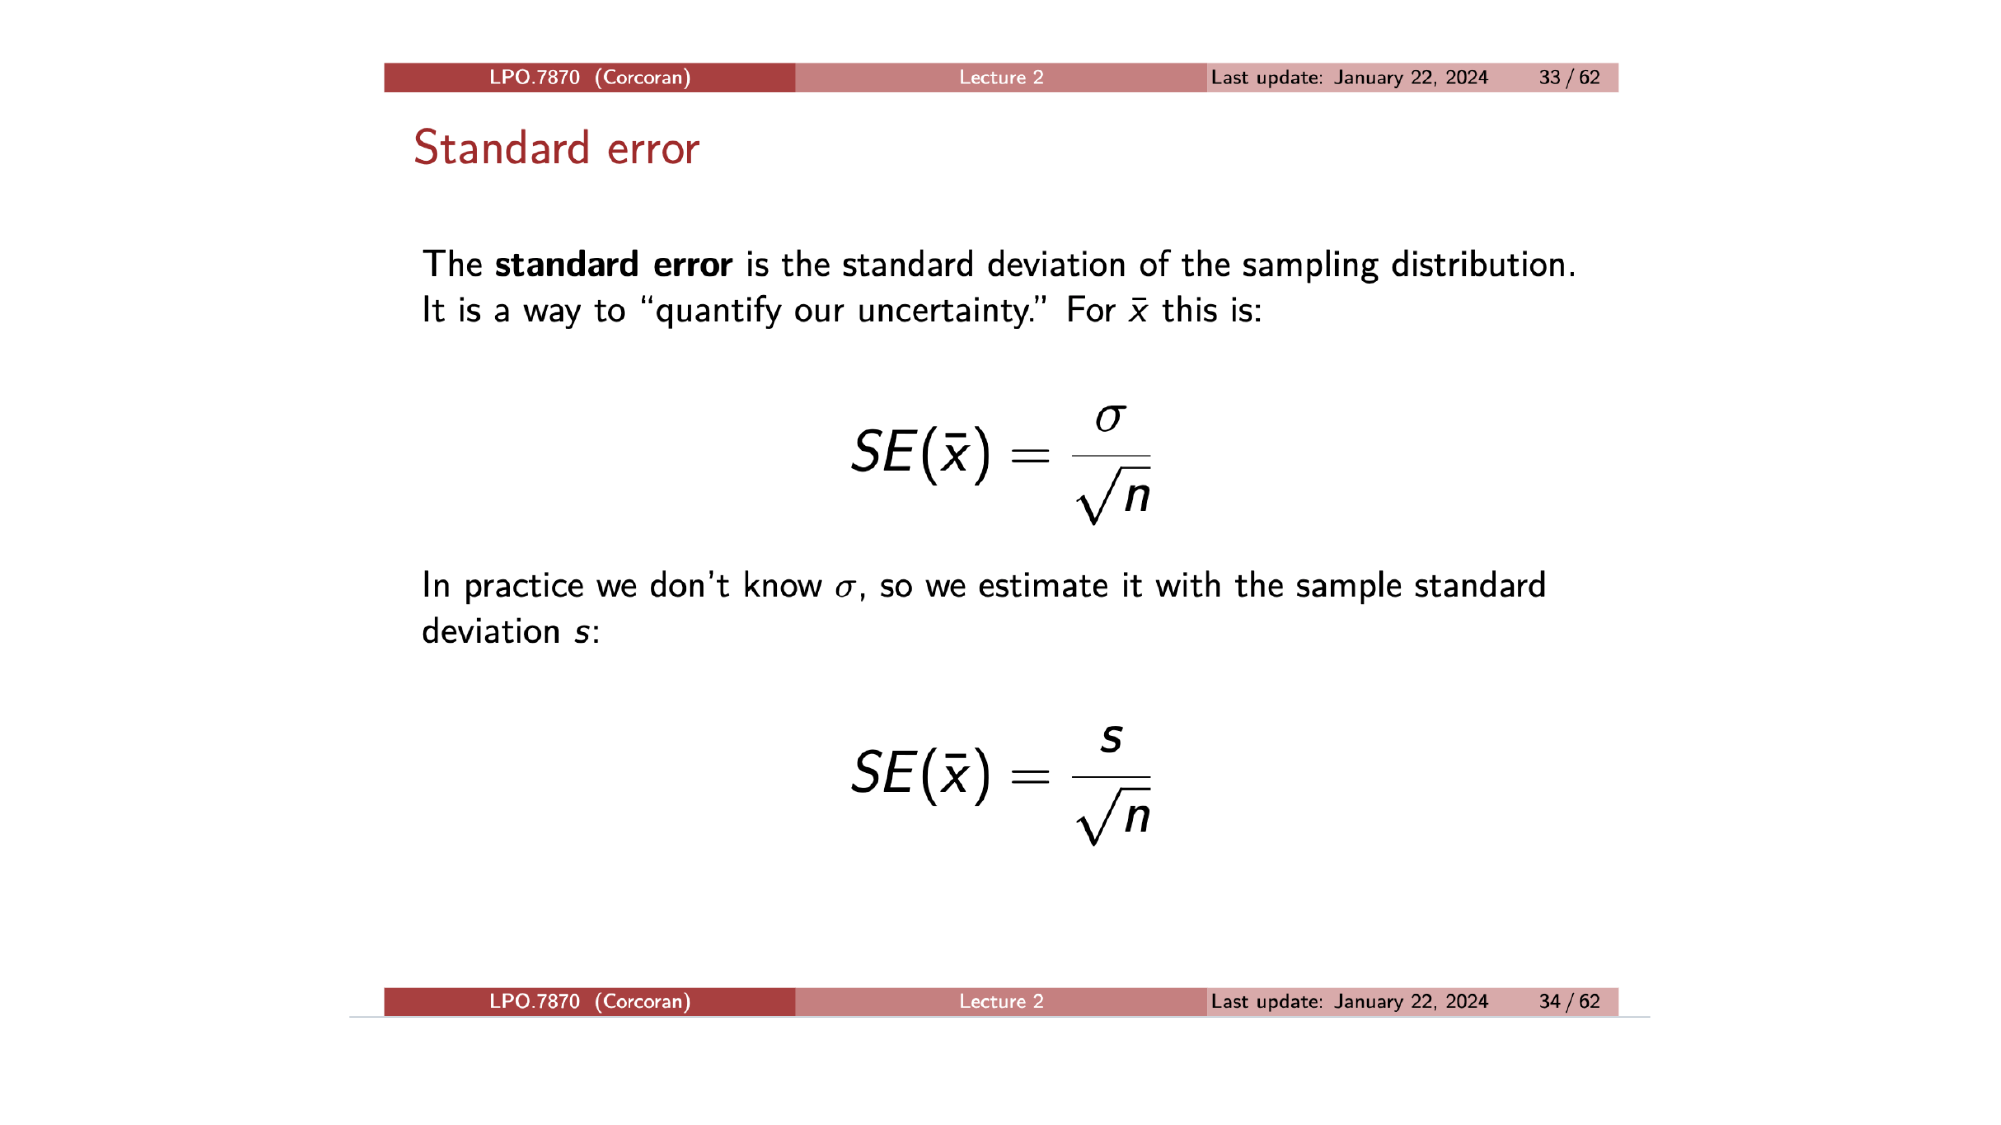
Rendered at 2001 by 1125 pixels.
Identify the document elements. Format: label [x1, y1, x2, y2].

list [349, 44, 1651, 1030]
